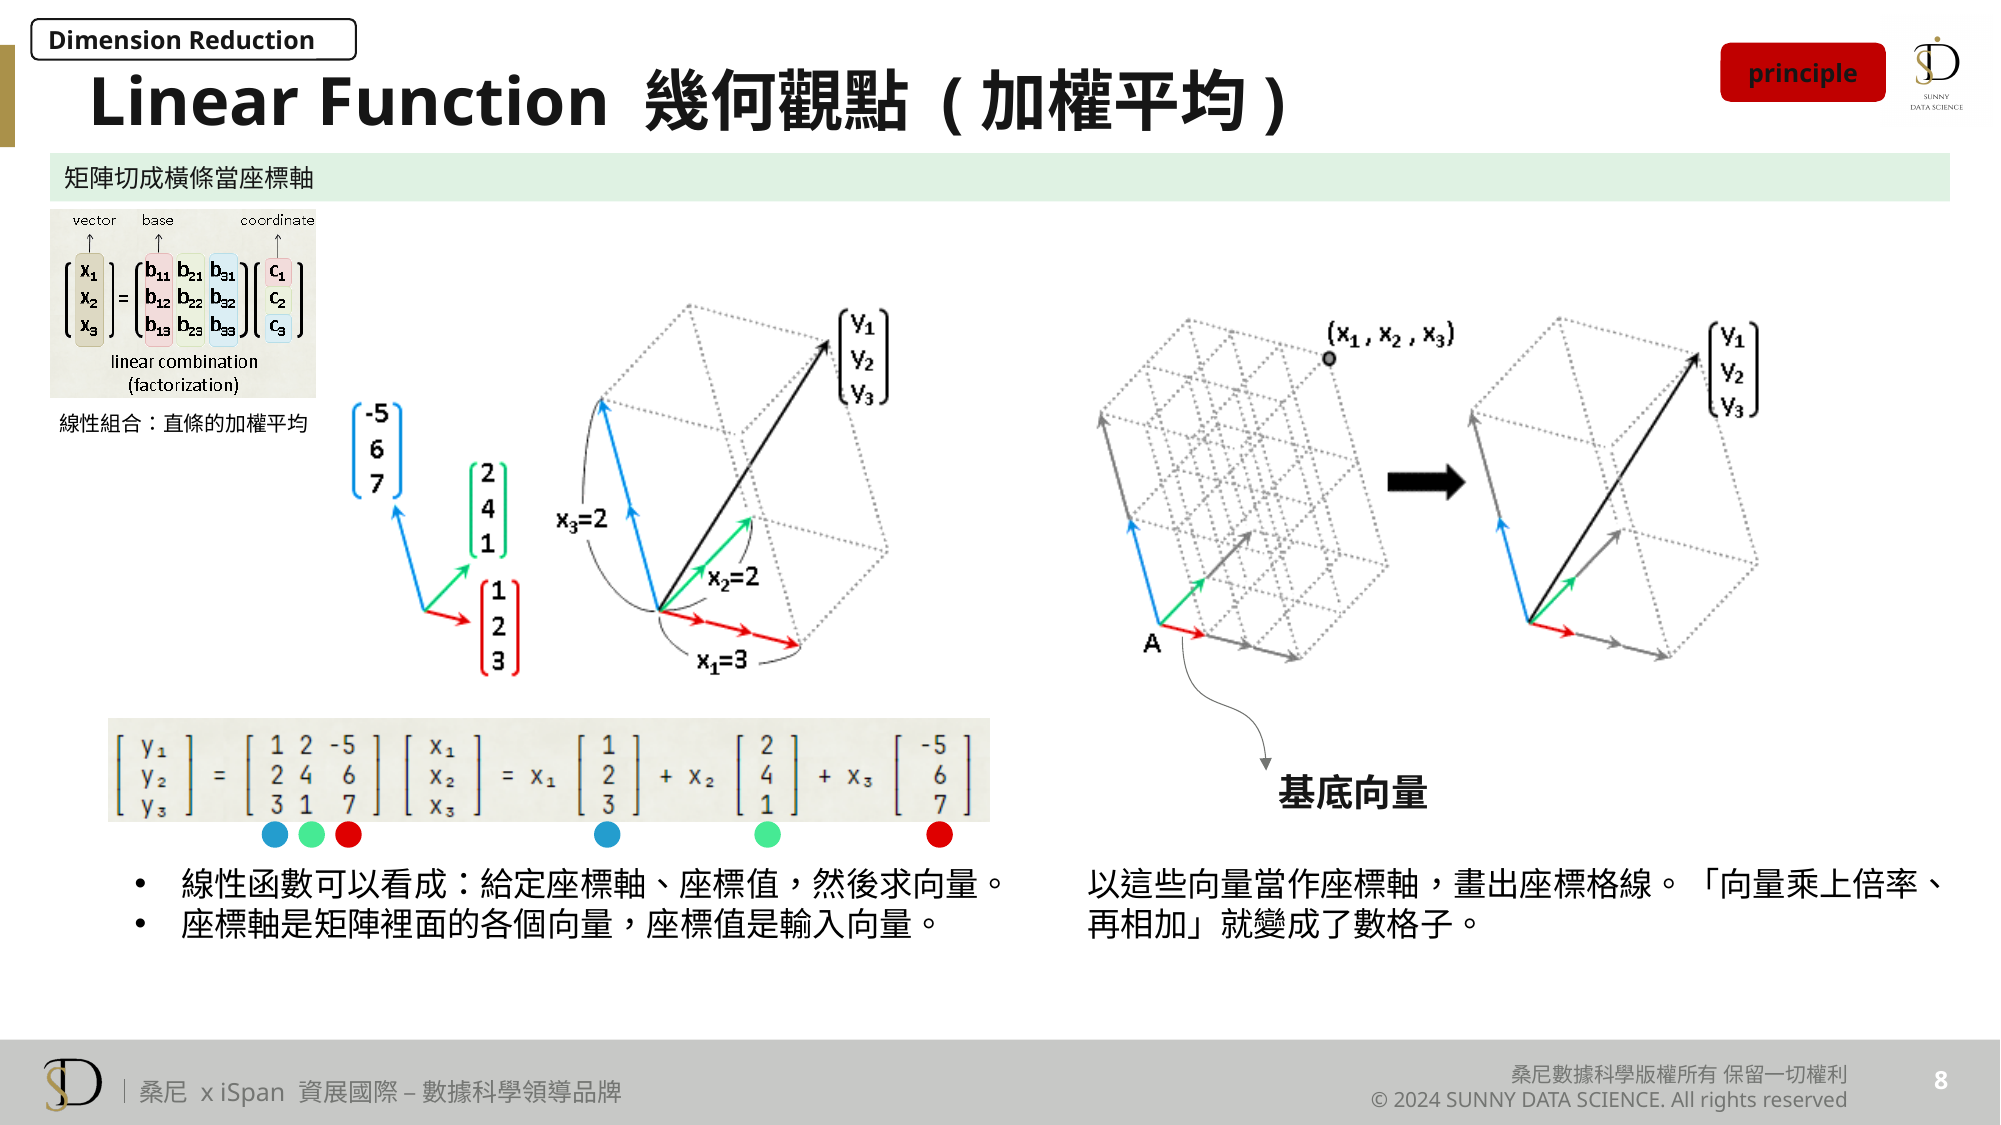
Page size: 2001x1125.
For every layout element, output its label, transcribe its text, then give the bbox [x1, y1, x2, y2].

text_box 基底向量 [1264, 761, 1444, 822]
text_box [297, 823, 326, 849]
picture [49, 209, 928, 686]
text_box 矩陣切成橫條當座標軸 [49, 152, 1951, 202]
text_box 線性函數可以看成：給定座標軸、座標值，然後求向量。 座標軸是矩陣裡面的各個向量，座標值是輸入向量。 [119, 855, 1022, 951]
picture [1072, 293, 1798, 673]
text_box [592, 823, 622, 849]
text_box 以這些向量當作座標軸，畫出座標格線。「向量乘上倍率、再相加」就變成了數格子。 [1072, 855, 1950, 951]
text_box [925, 823, 954, 849]
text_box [1157, 661, 1292, 746]
text_box [334, 823, 363, 849]
text_box Linear Function 幾何觀點 (加權平均) [73, 39, 1937, 152]
text_box [753, 823, 782, 849]
picture [108, 718, 990, 823]
text_box Dimension Reduction [30, 18, 357, 61]
text_box [260, 823, 290, 849]
text_box 線性組合：直條的加權平均 [44, 402, 307, 443]
text_box principle [1719, 41, 1887, 103]
picture [0, 1020, 145, 1125]
picture [1880, 14, 1993, 127]
